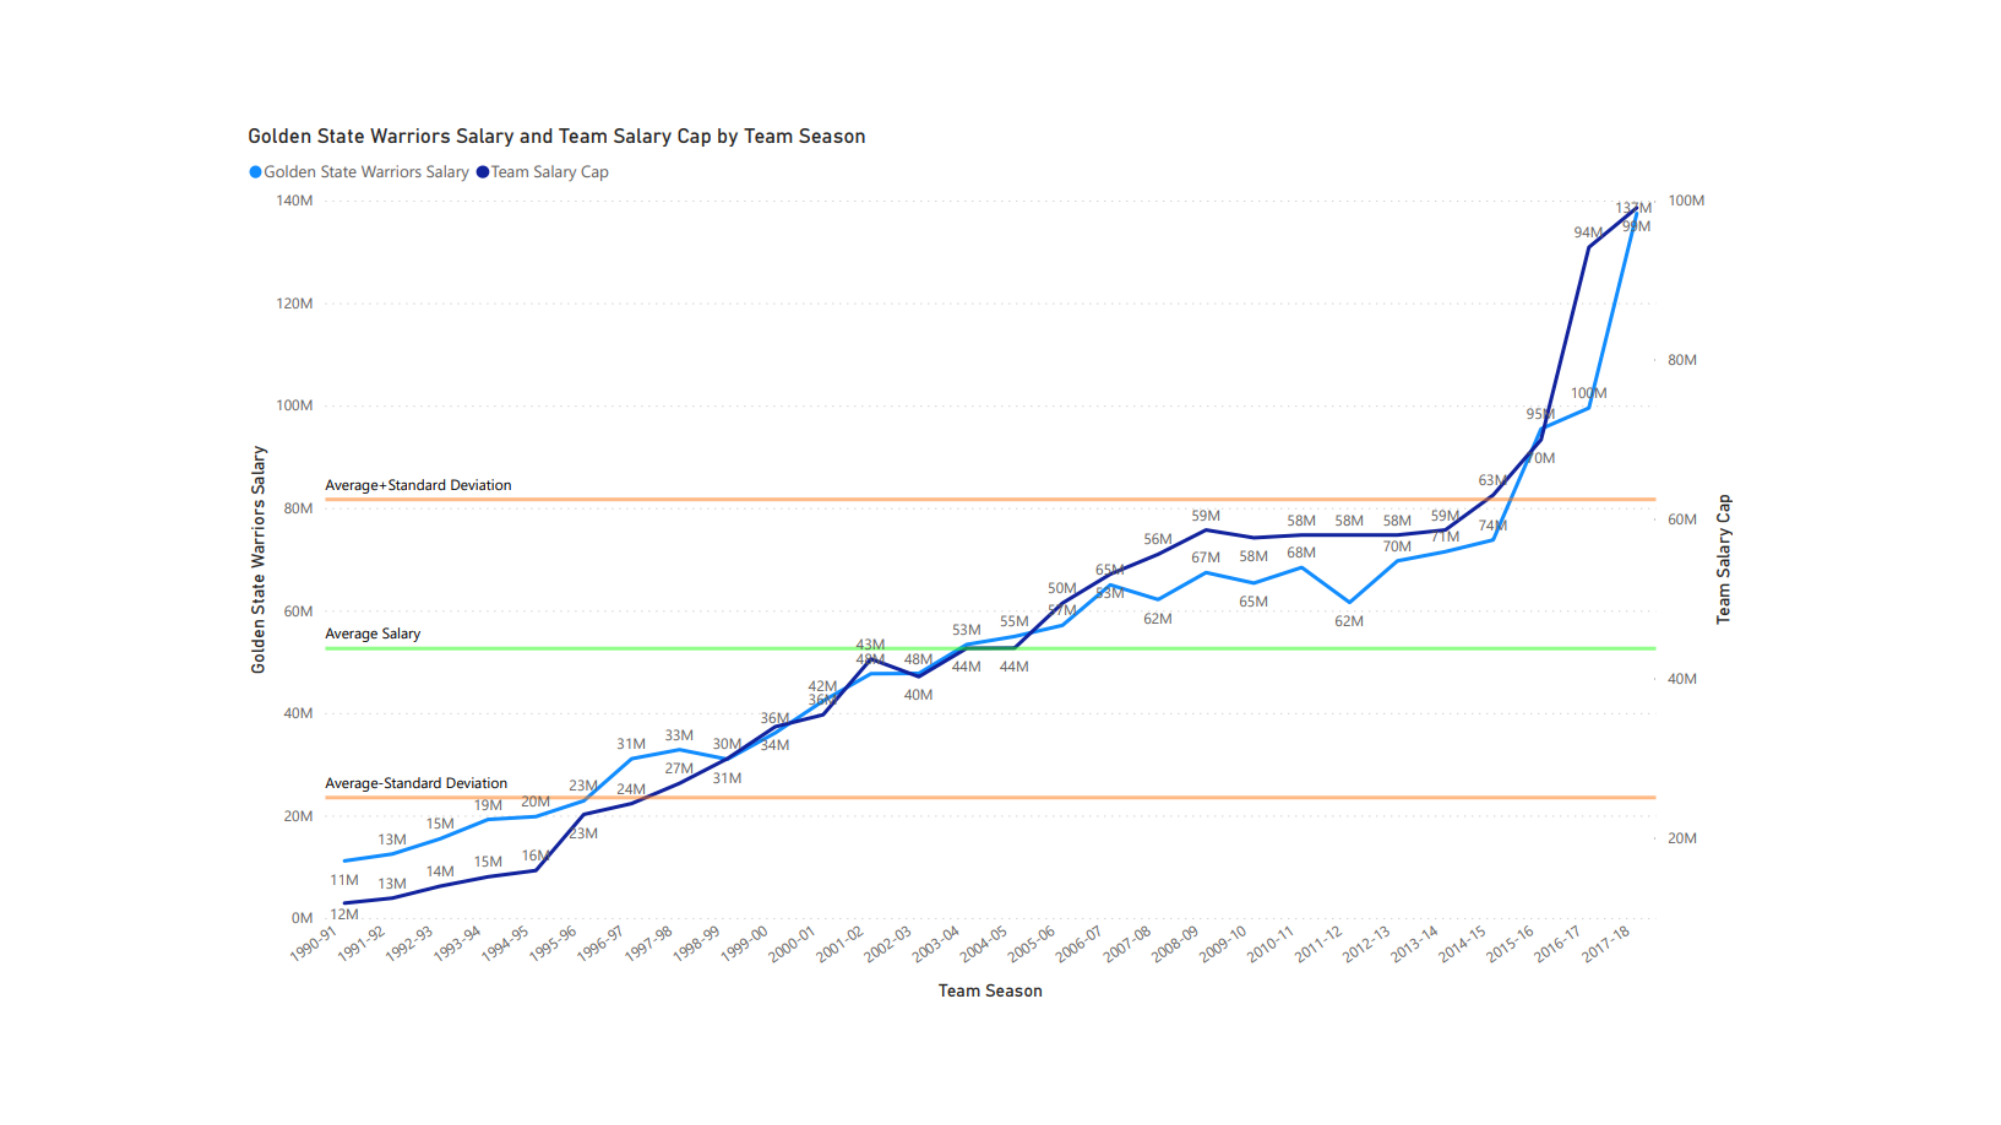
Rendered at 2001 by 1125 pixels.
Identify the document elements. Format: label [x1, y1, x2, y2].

picture [222, 105, 1778, 1020]
